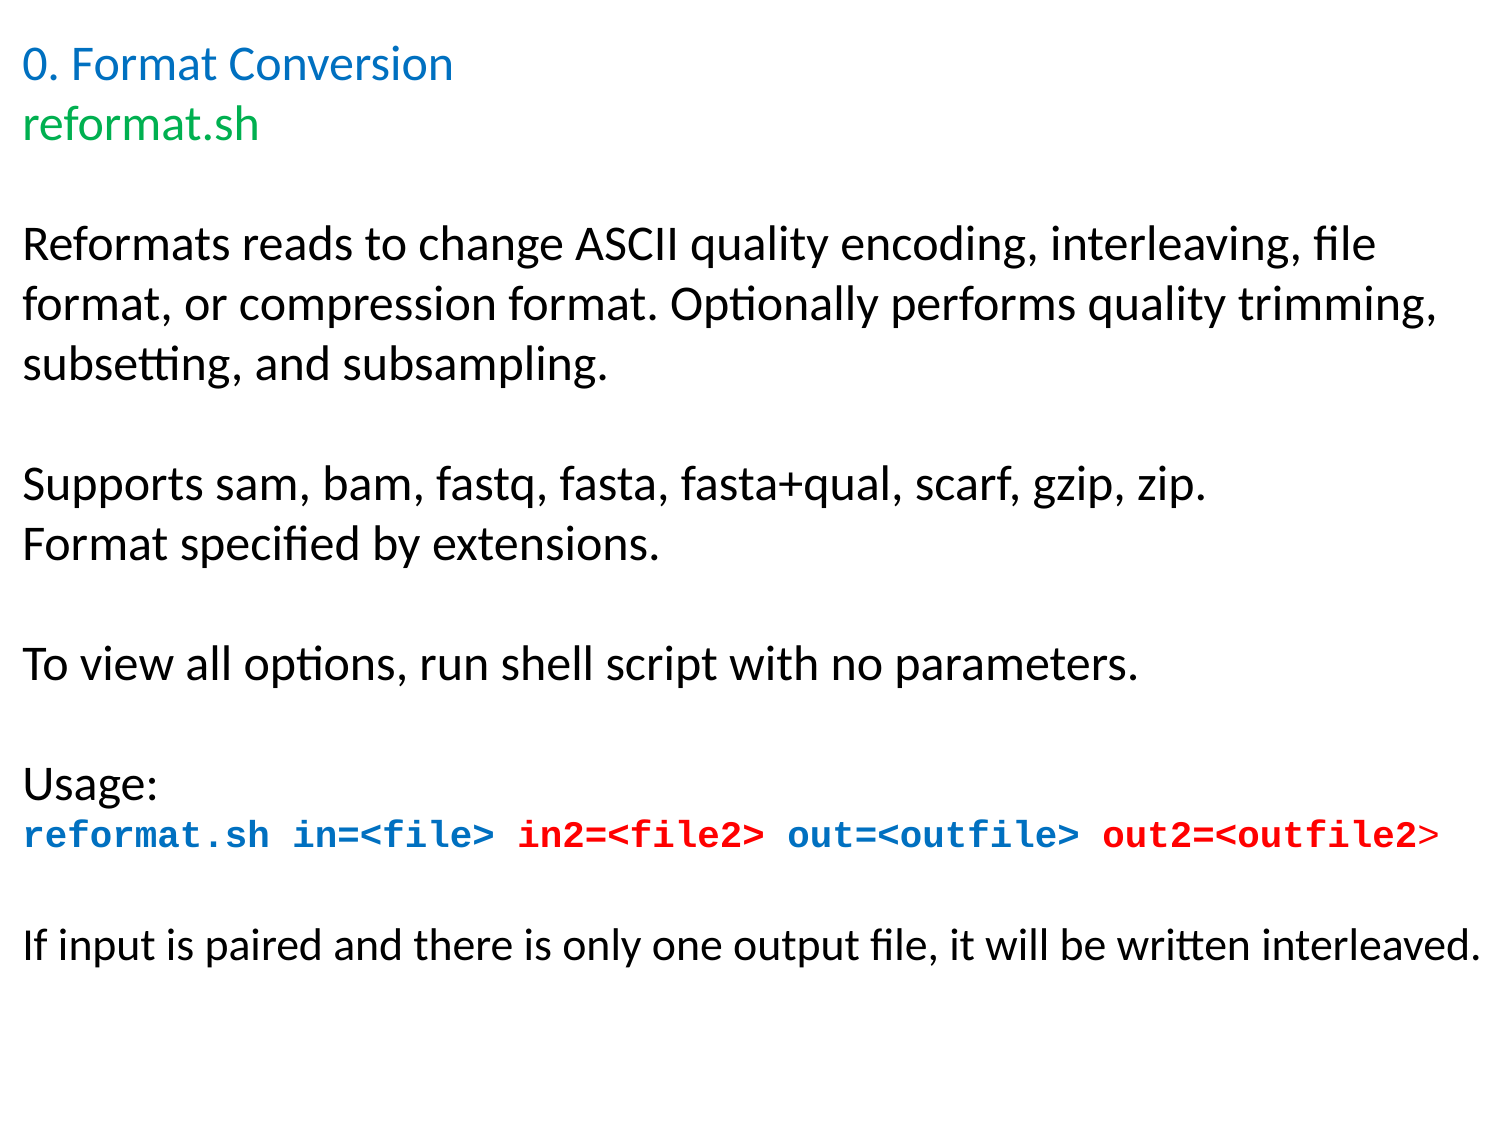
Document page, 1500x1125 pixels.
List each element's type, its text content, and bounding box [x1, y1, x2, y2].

text_box 0. Format Conversion reformat.sh Reformats reads to change ASCII quality encoding, interleaving, file format, or compression format. Optionally performs quality trimming, subsetting, and subsampling. Supports sam, bam, fastq, fasta, fasta+qual, scarf, gzip, zip. Format specified by extensions. To view all options, run shell script with no parameters. Usage: reformat.sh in=<file> in2=<file2> out=<outfile> out2=<outfile2> If input is paired and there is only one output file, it will be written interleaved. [7, 22, 1500, 1038]
